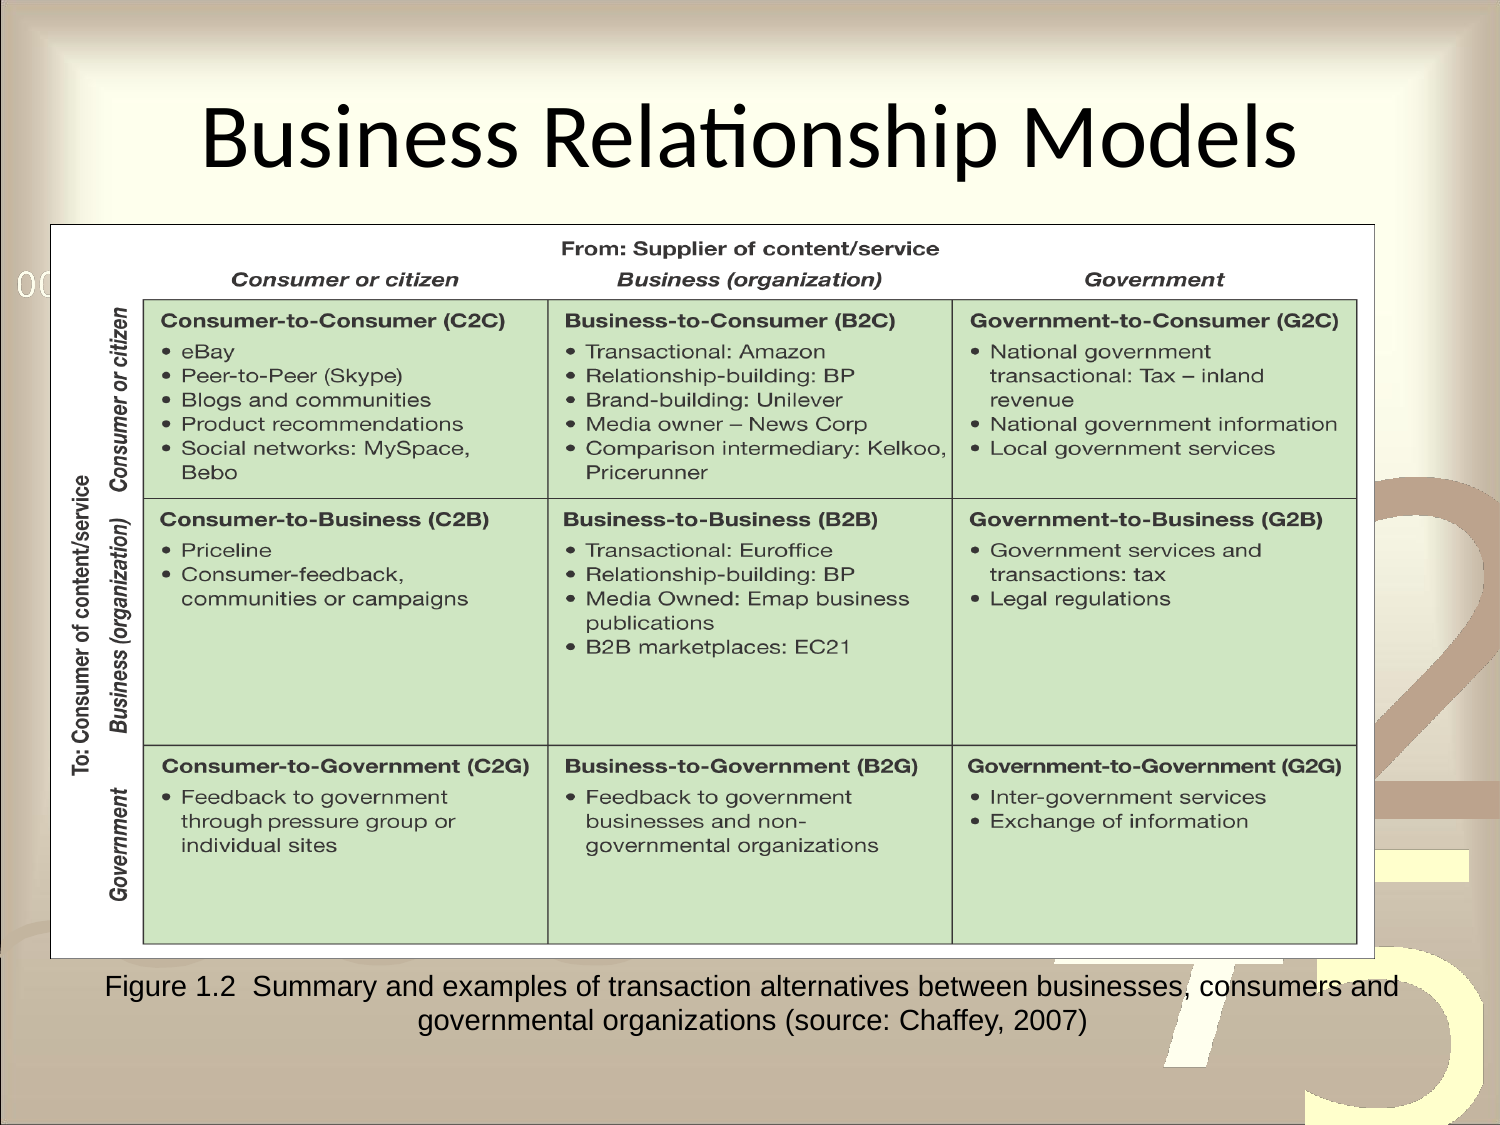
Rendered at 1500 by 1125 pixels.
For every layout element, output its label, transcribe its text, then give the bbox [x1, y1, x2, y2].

title Business Relationship Models [112, 37, 1388, 225]
text_box Figure 1.2 Summary and examples of transaction alternatives between businesses, consumers and governmental organizations (source: Chaffey, 2007) [53, 959, 1454, 1045]
picture [0, 0, 1500, 1125]
